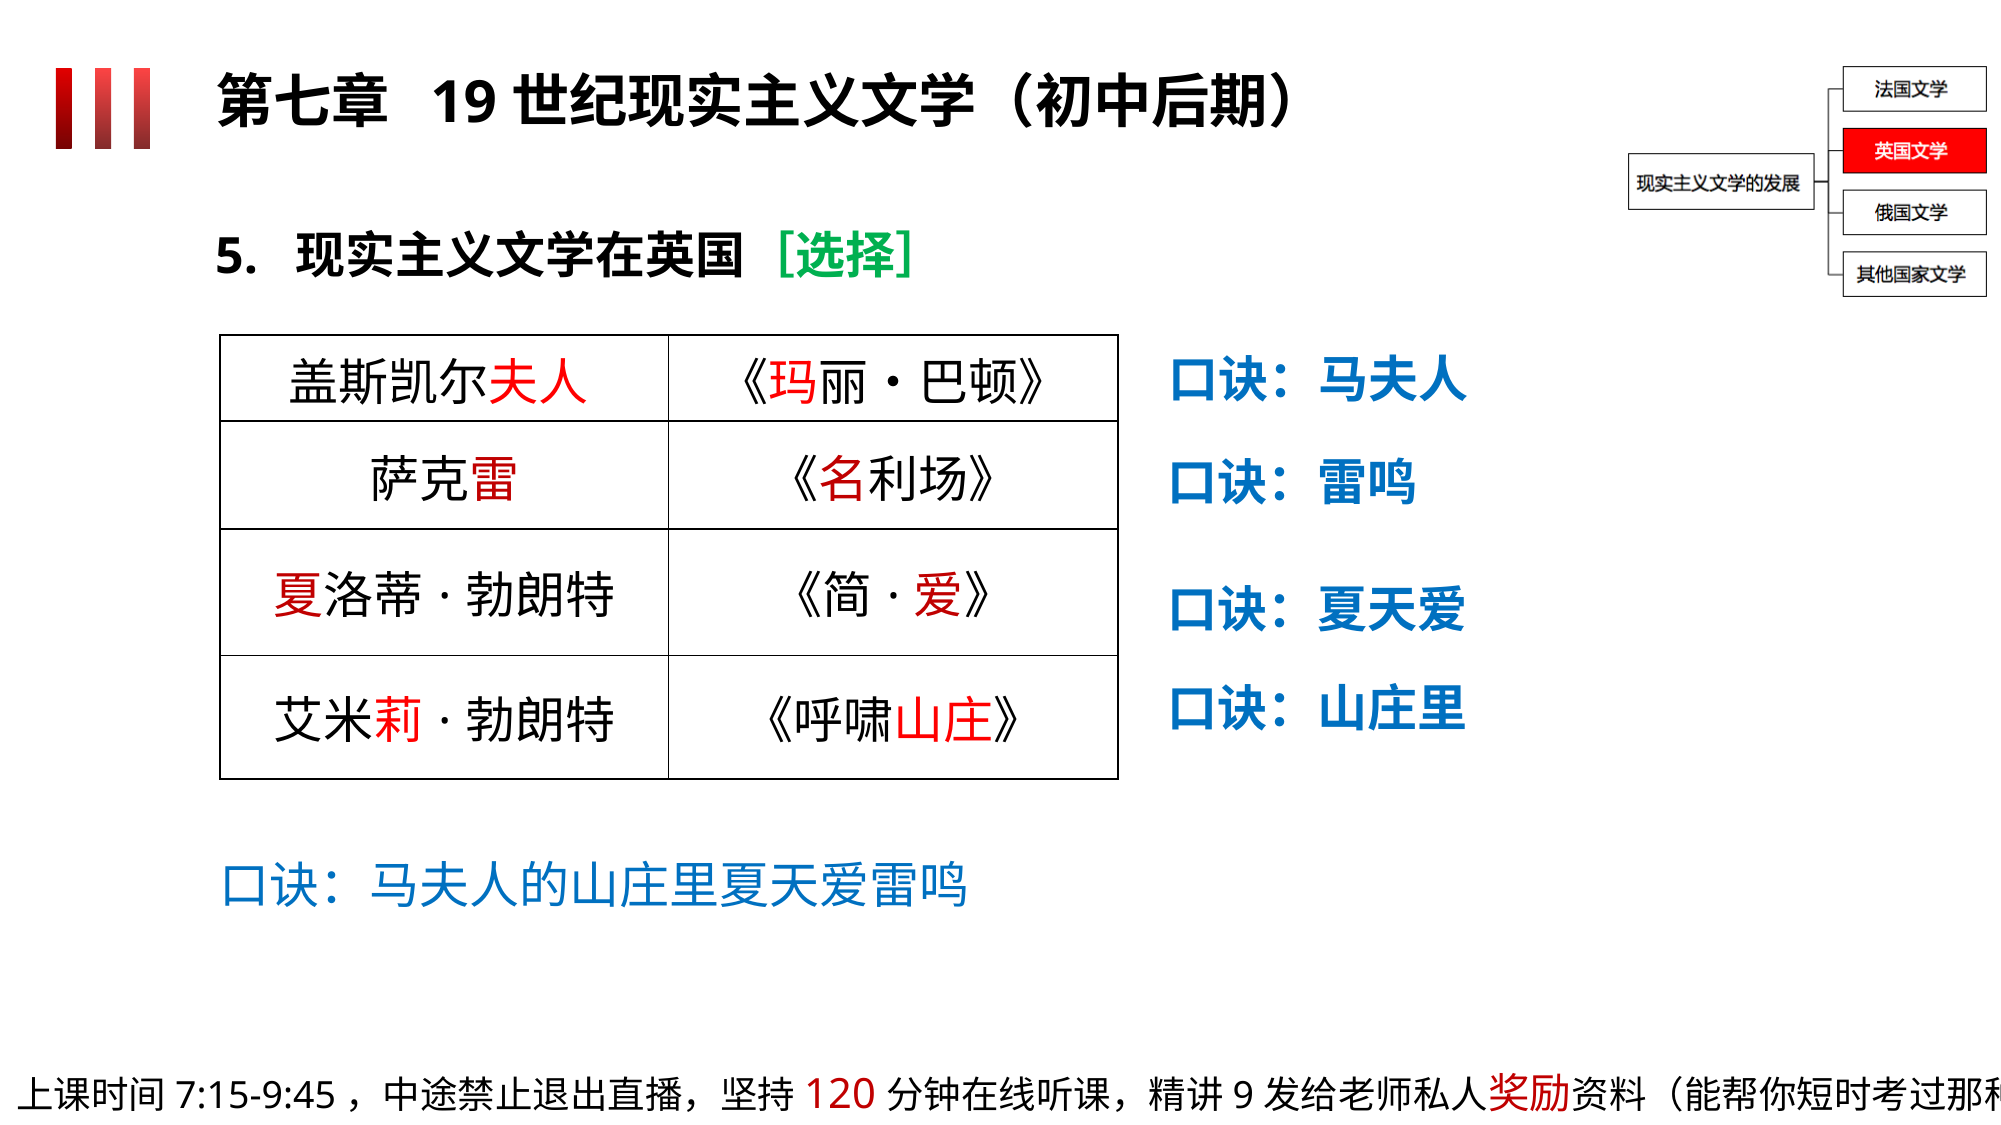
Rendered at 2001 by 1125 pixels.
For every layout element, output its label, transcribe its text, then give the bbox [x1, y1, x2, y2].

text_box 第七章 19世纪现实主义文学（初中后期） [200, 57, 1342, 142]
table_cell 萨克雷 [221, 422, 668, 528]
table_cell 《呼啸山庄》 [669, 656, 1117, 778]
picture [1614, 55, 2000, 304]
text_box 口诀：夏天爱 [1153, 570, 1492, 645]
table_cell 《名利场》 [669, 422, 1117, 528]
text_box 口诀：马夫人 [1153, 339, 1523, 415]
text_box 口诀：马夫人的山庄里夏天爱雷鸣 [204, 846, 985, 921]
text_box 口诀：雷鸣 [1153, 442, 1522, 518]
table_cell 夏洛蒂·勃朗特 [221, 530, 668, 655]
table_header 《玛丽•巴顿》 [669, 336, 1117, 420]
table_cell 艾米莉·勃朗特 [221, 656, 668, 778]
text_box 5. 现实主义文学在英国［选择］ [200, 185, 1614, 291]
table_cell 《简·爱》 [669, 530, 1117, 655]
table_header 盖斯凯尔夫人 [221, 336, 668, 420]
text_box 口诀：山庄里 [1153, 668, 1517, 744]
